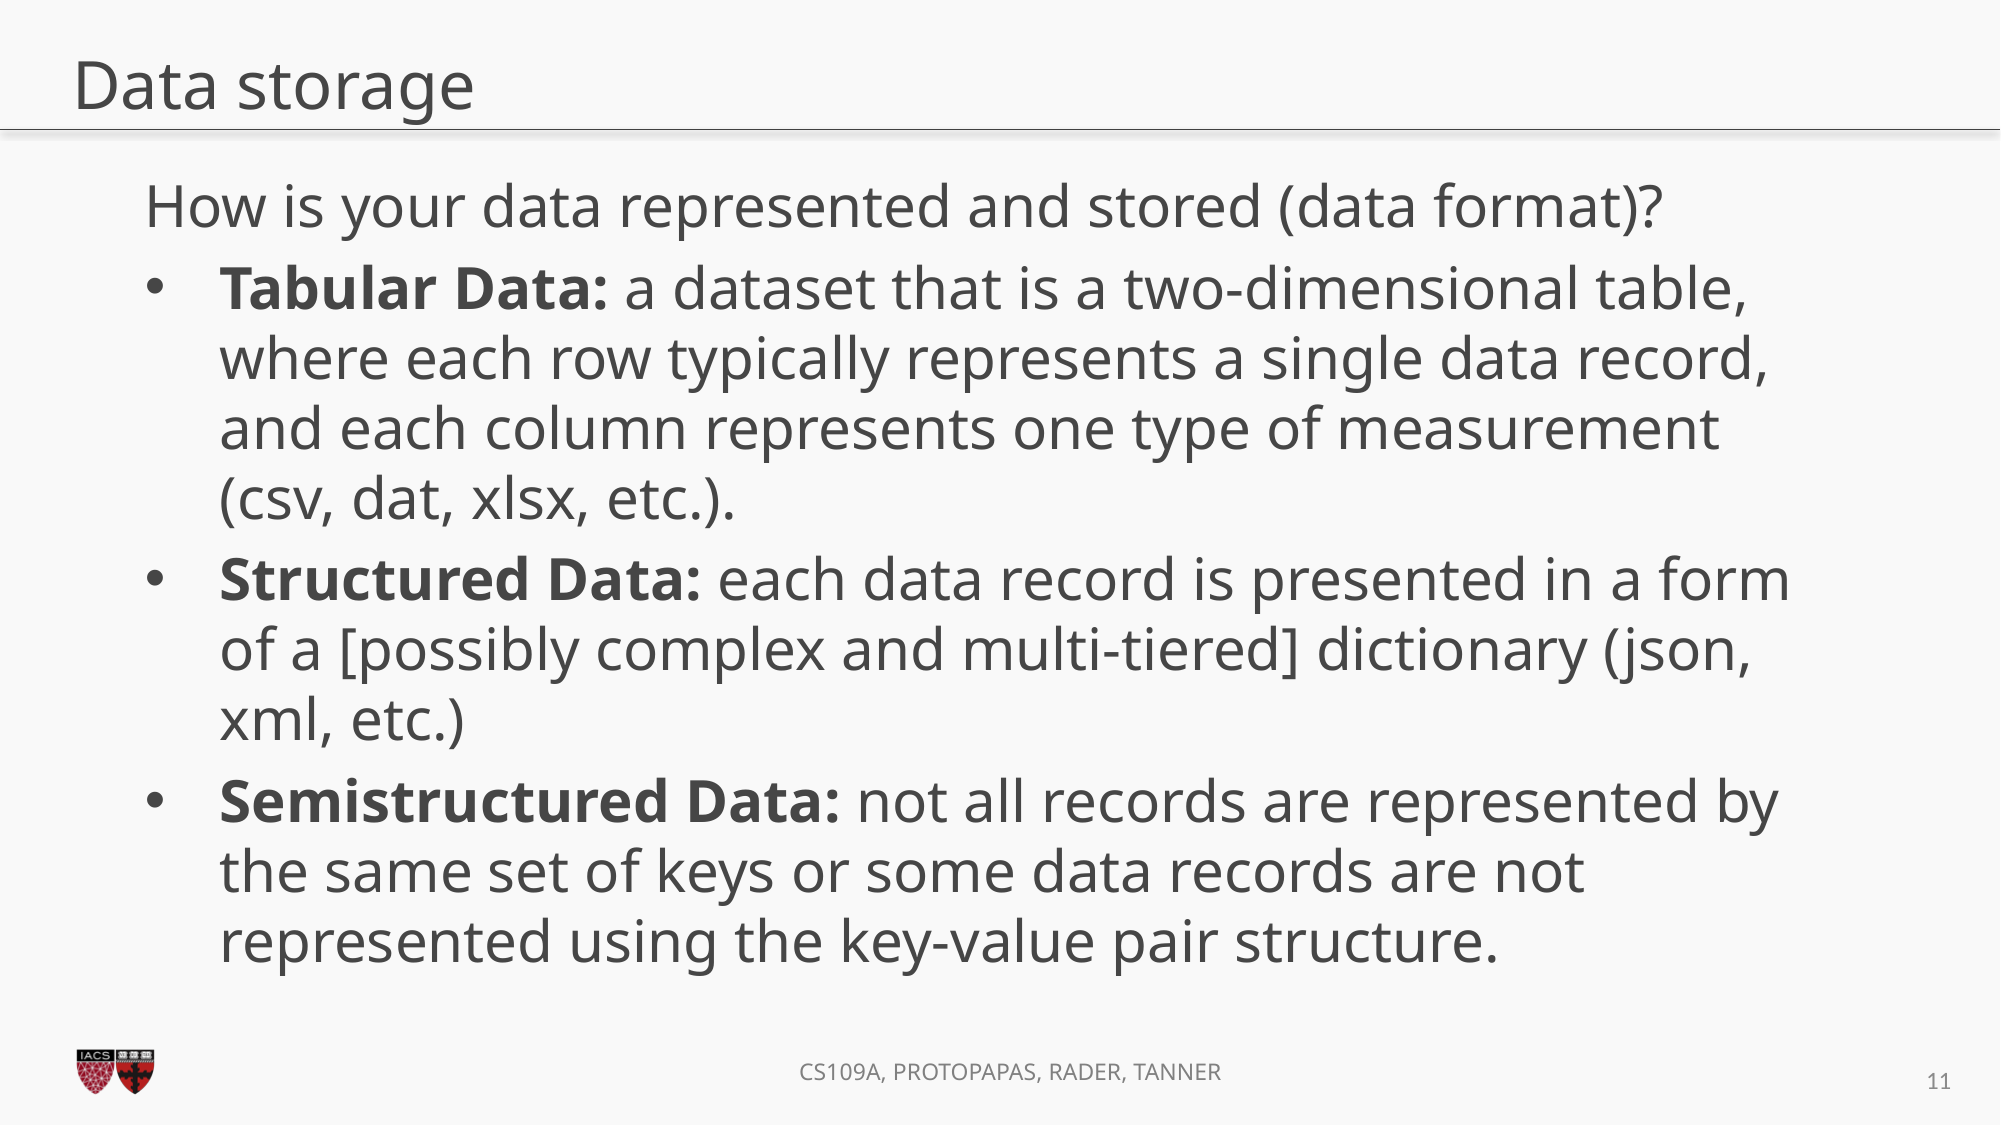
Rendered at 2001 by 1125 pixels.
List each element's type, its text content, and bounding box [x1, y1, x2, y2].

list How is your data represented and stored (data format)? Tabular Data: a dataset that is a two-dimensional table, where each row typically represents a single data record, and each column represents one type of measurement (csv, dat, xlsx, etc.). Structured Data: each data record is presented in a form of a [possibly complex and multi-tiered] dictionary (json, xml, etc.) Semistructured Data: not all records are represented by the same set of keys or some data records are not represented using the key-value pair structure. [130, 161, 1814, 988]
title Data storage [57, 35, 1943, 162]
picture [75, 1049, 155, 1095]
slide_number 11 [1500, 1050, 1967, 1110]
